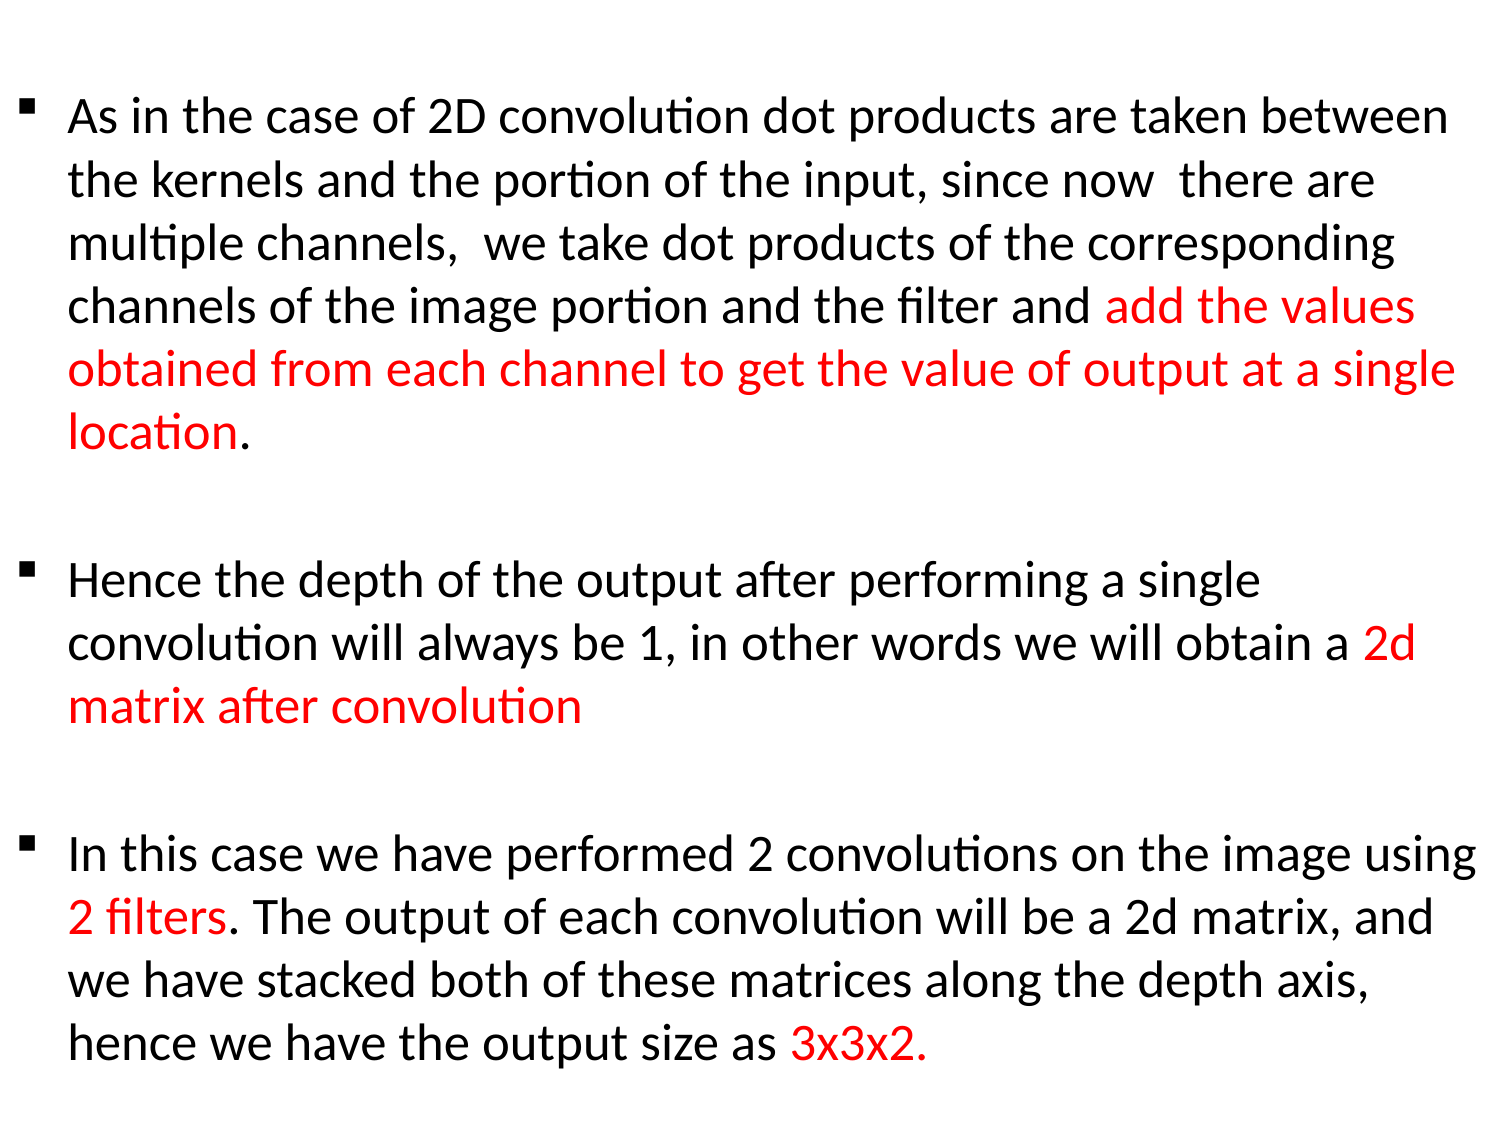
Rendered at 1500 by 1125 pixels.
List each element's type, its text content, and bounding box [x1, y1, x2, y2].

text_box As in the case of 2D convolution dot products are taken between the kernels and the portion of the input, since now there are multiple channels, we take dot products of the corresponding channels of the image portion and the filter and add the values obtained from each channel to get the value of output at a single location. Hence the depth of the output after performing a single convolution will always be 1, in other words we will obtain a 2d matrix after convolution In this case we have performed 2 convolutions on the image using 2 filters. The output of each convolution will be a 2d matrix, and we have stacked both of these matrices along the depth axis, hence we have the output size as 3x3x2. [0, 0, 1500, 1088]
